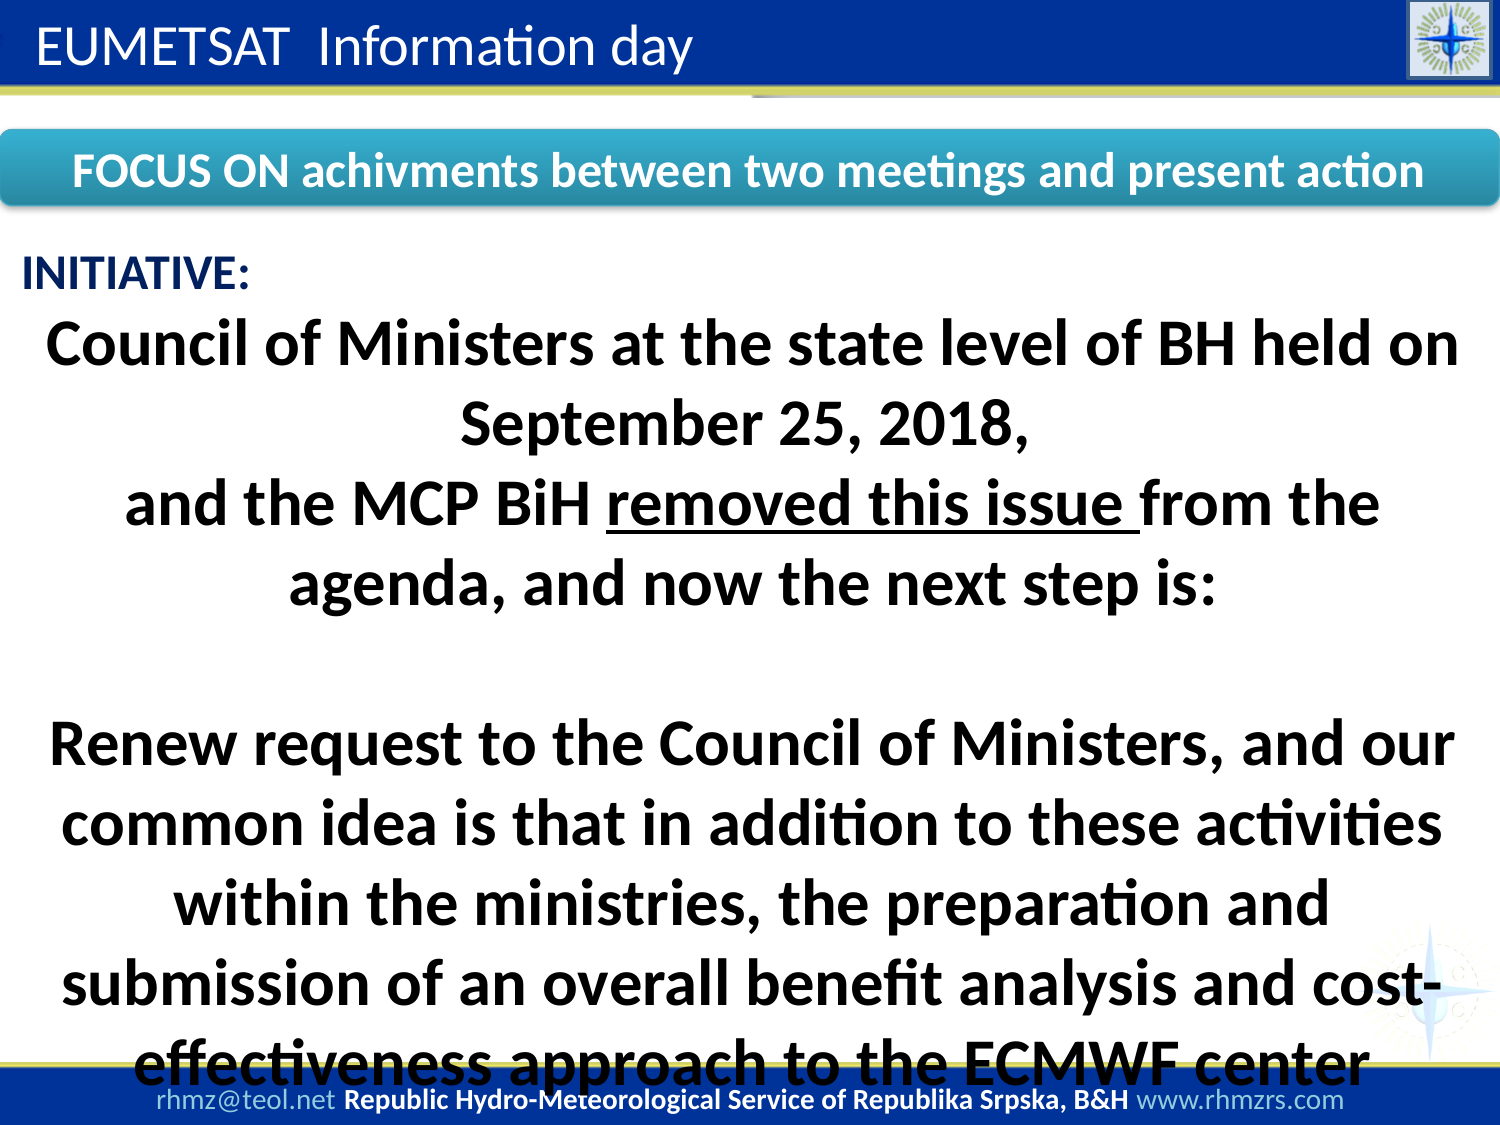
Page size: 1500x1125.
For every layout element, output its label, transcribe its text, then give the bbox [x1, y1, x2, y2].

text_box EUMETSAT Information day [20, 0, 710, 85]
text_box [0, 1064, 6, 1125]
picture [1413, 2, 1486, 76]
text_box FOCUS ON achivments between two meetings and present action [0, 128, 1500, 207]
picture [1353, 918, 1500, 1065]
text_box INITIATIVE: Council of Ministers at the state level of BH held on September 25, 2018, and the MCP BiH removed this issue from the agenda, and now the next step is: Renew request to the Council of Ministers, and our common idea is that in addition to these activities within the ministries, the preparation and submission of an overall benefit analysis and cost-effectiveness approach to the ECMWF center [6, 231, 1500, 1125]
picture [0, 0, 1500, 98]
